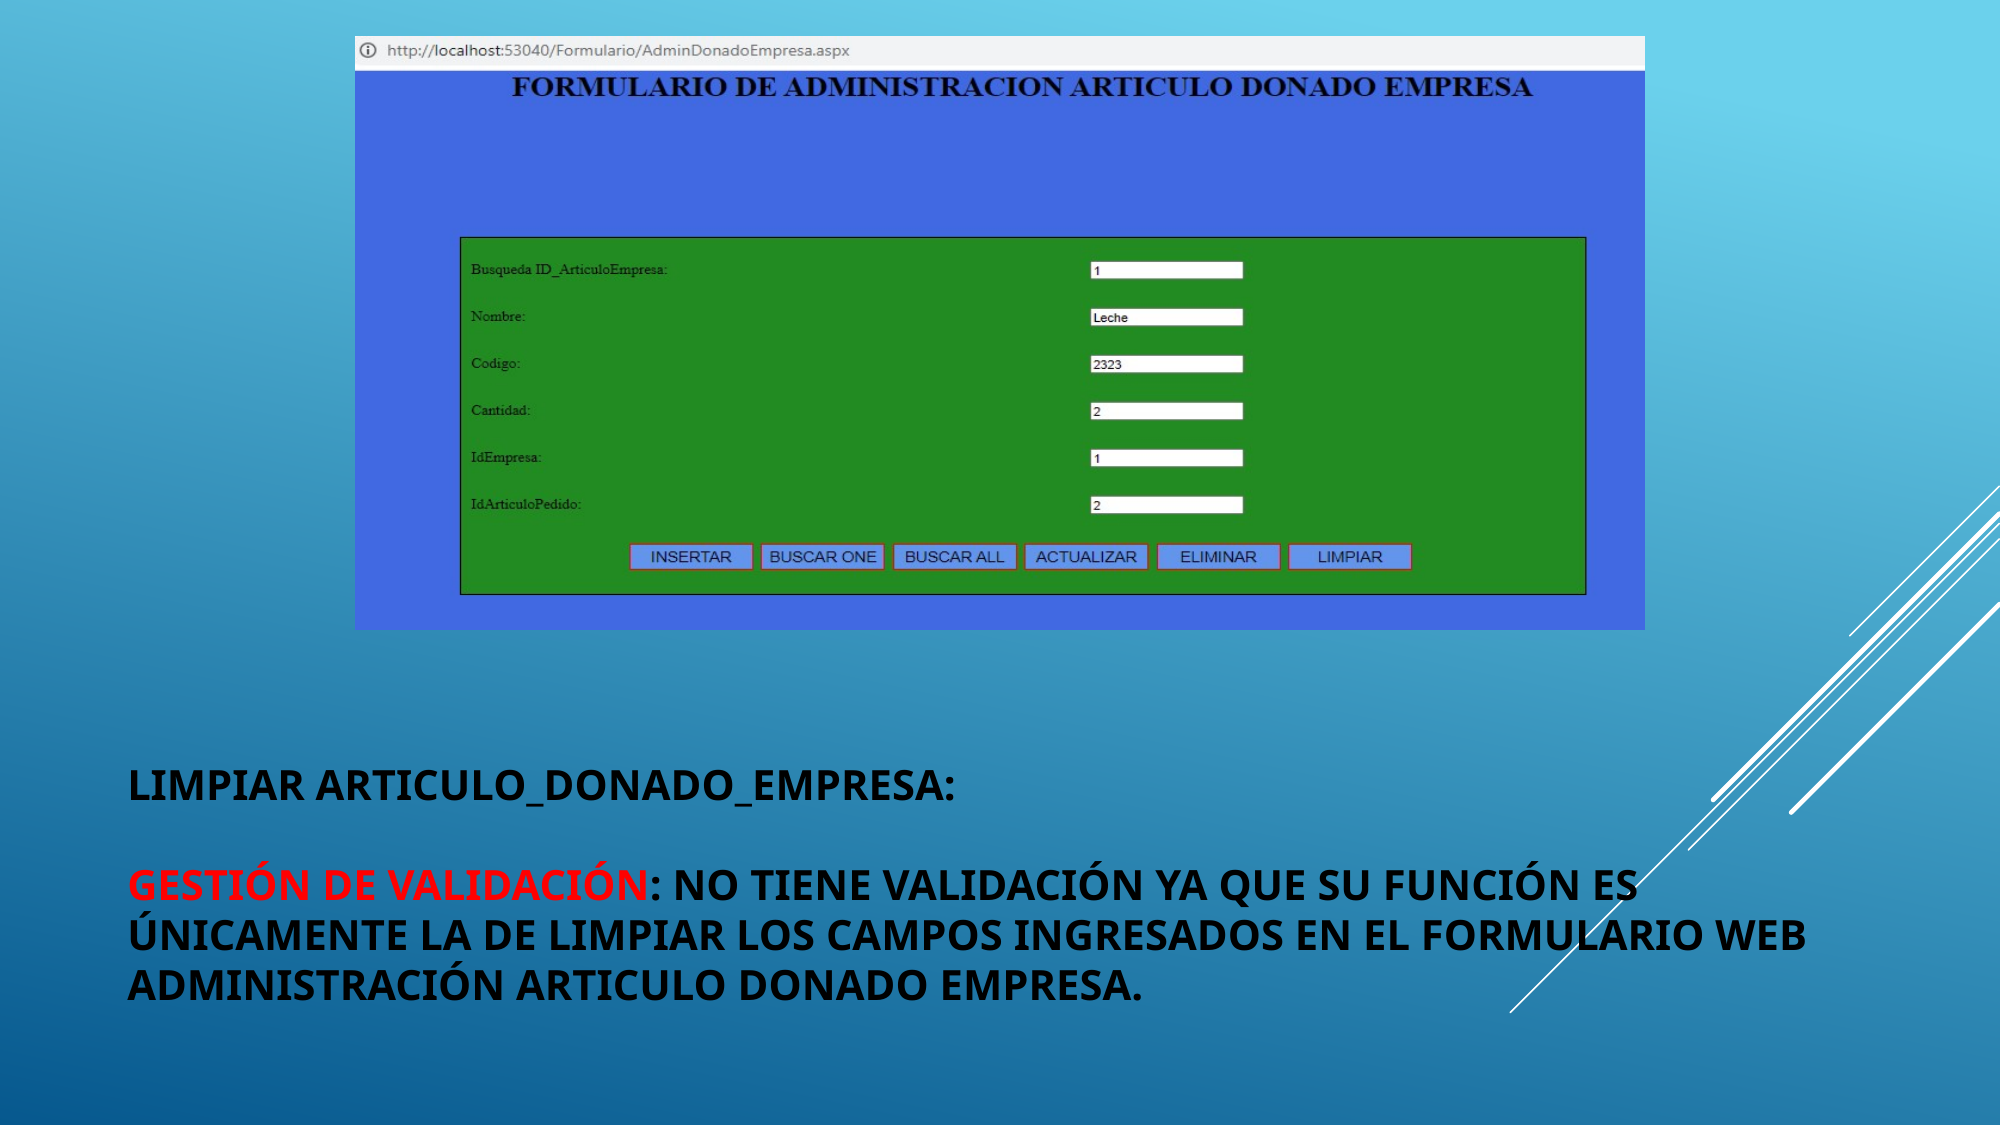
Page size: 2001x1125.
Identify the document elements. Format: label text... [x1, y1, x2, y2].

title limpiar articulo_donado_empresa: gestión de validación: no tiene validación ya que su función es únicamente la de limpiar los campos ingresados en el formulario web administración articulo donado empresa. [112, 678, 1937, 1089]
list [355, 36, 1645, 630]
